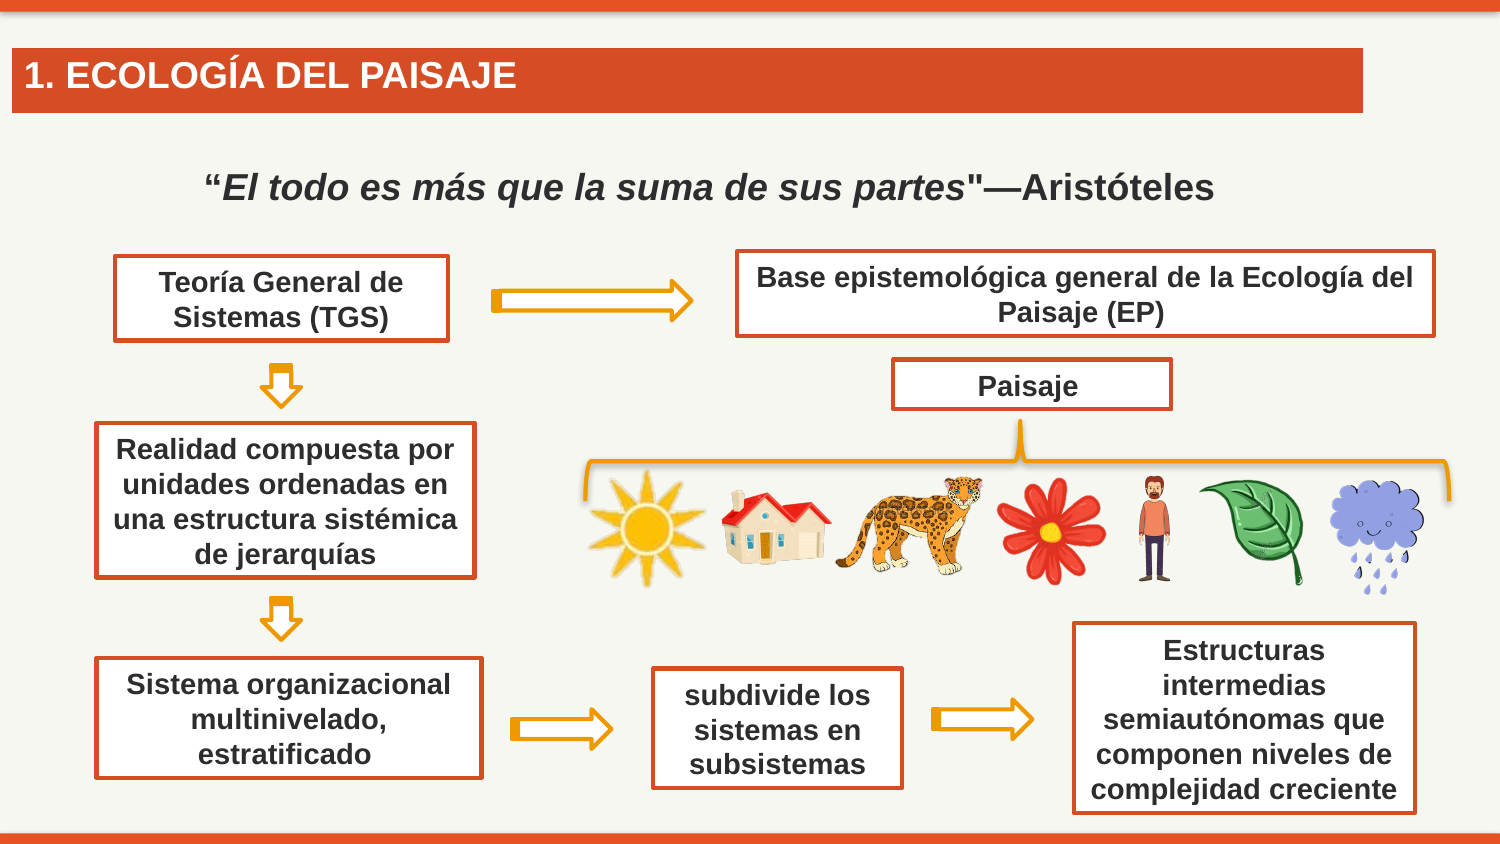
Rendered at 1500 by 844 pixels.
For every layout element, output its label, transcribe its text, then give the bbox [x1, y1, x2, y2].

picture [570, 420, 1426, 645]
text_box Realidad compuesta por unidades ordenadas en una estructura sistémica de jerarquías [94, 421, 477, 580]
text_box [510, 707, 614, 751]
text_box [491, 278, 694, 323]
text_box Paisaje [891, 357, 1173, 411]
text_box [259, 596, 304, 642]
text_box Base epistemológica general de la Ecología del Paisaje (EP) [735, 249, 1436, 338]
text_box [1380, 459, 1452, 502]
text_box [931, 697, 1035, 742]
text_box Teoría General de Sistemas (TGS) [113, 254, 450, 343]
text_box subdivide los sistemas en subsistemas [651, 666, 904, 790]
text_box “El todo es más que la suma de sus partes"—Aristóteles [108, 80, 1311, 216]
text_box Sistema organizacional multinivelado, estratificado [94, 656, 484, 780]
text_box [259, 363, 304, 410]
table_header 1. ECOLOGÍA DEL PAISAJE [13, 49, 1362, 112]
text_box [994, 419, 1146, 474]
text_box Estructuras intermedias semiautónomas que componen niveles de complejidad creciente [1072, 621, 1417, 815]
text_box [729, 459, 824, 486]
